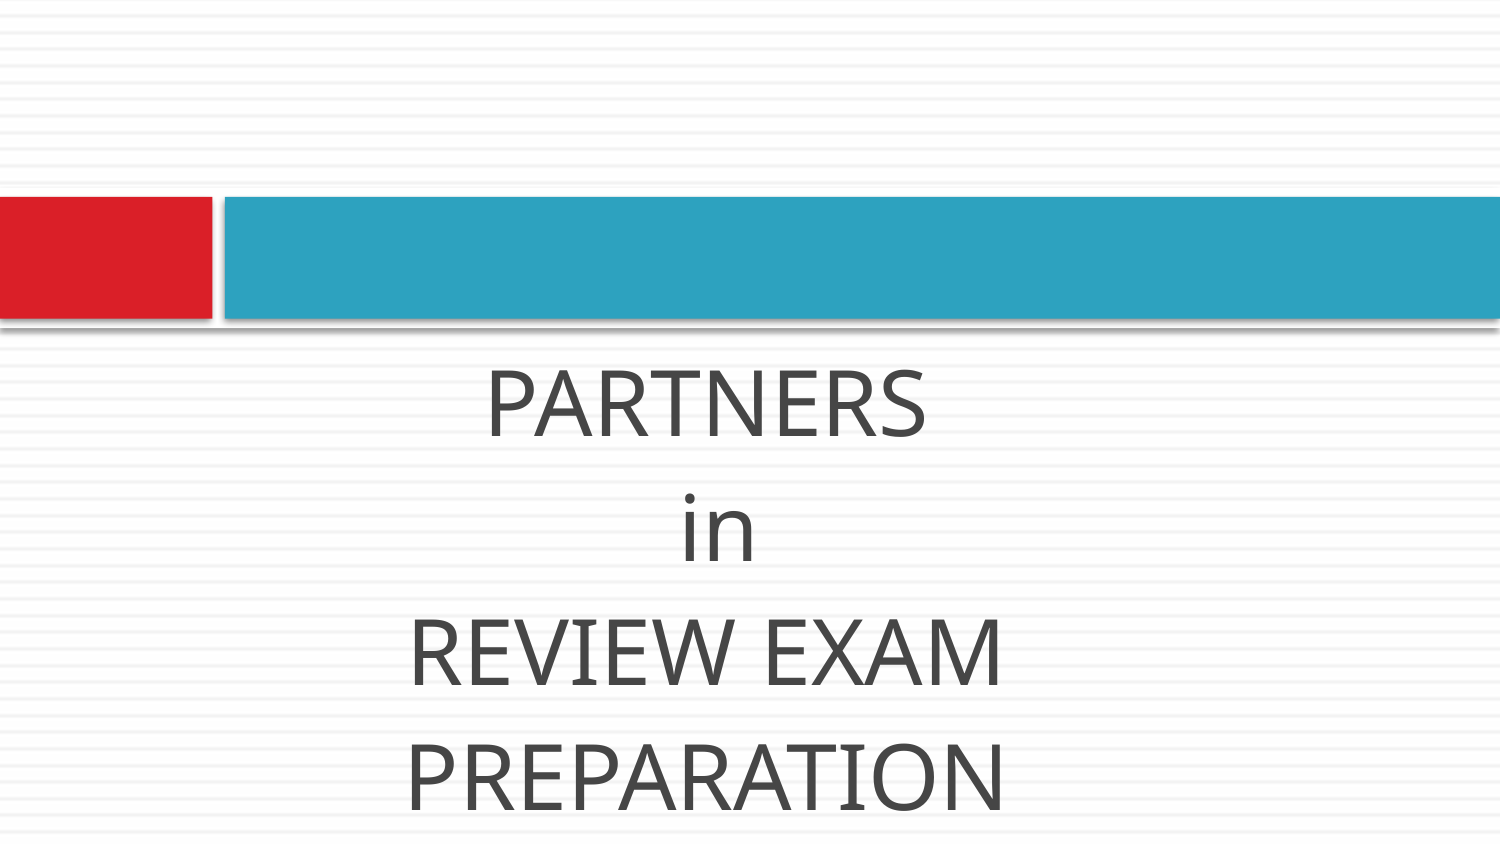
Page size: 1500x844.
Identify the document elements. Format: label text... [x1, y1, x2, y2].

list PARTNERS in REVIEW EXAM PREPARATION [0, 337, 1500, 544]
